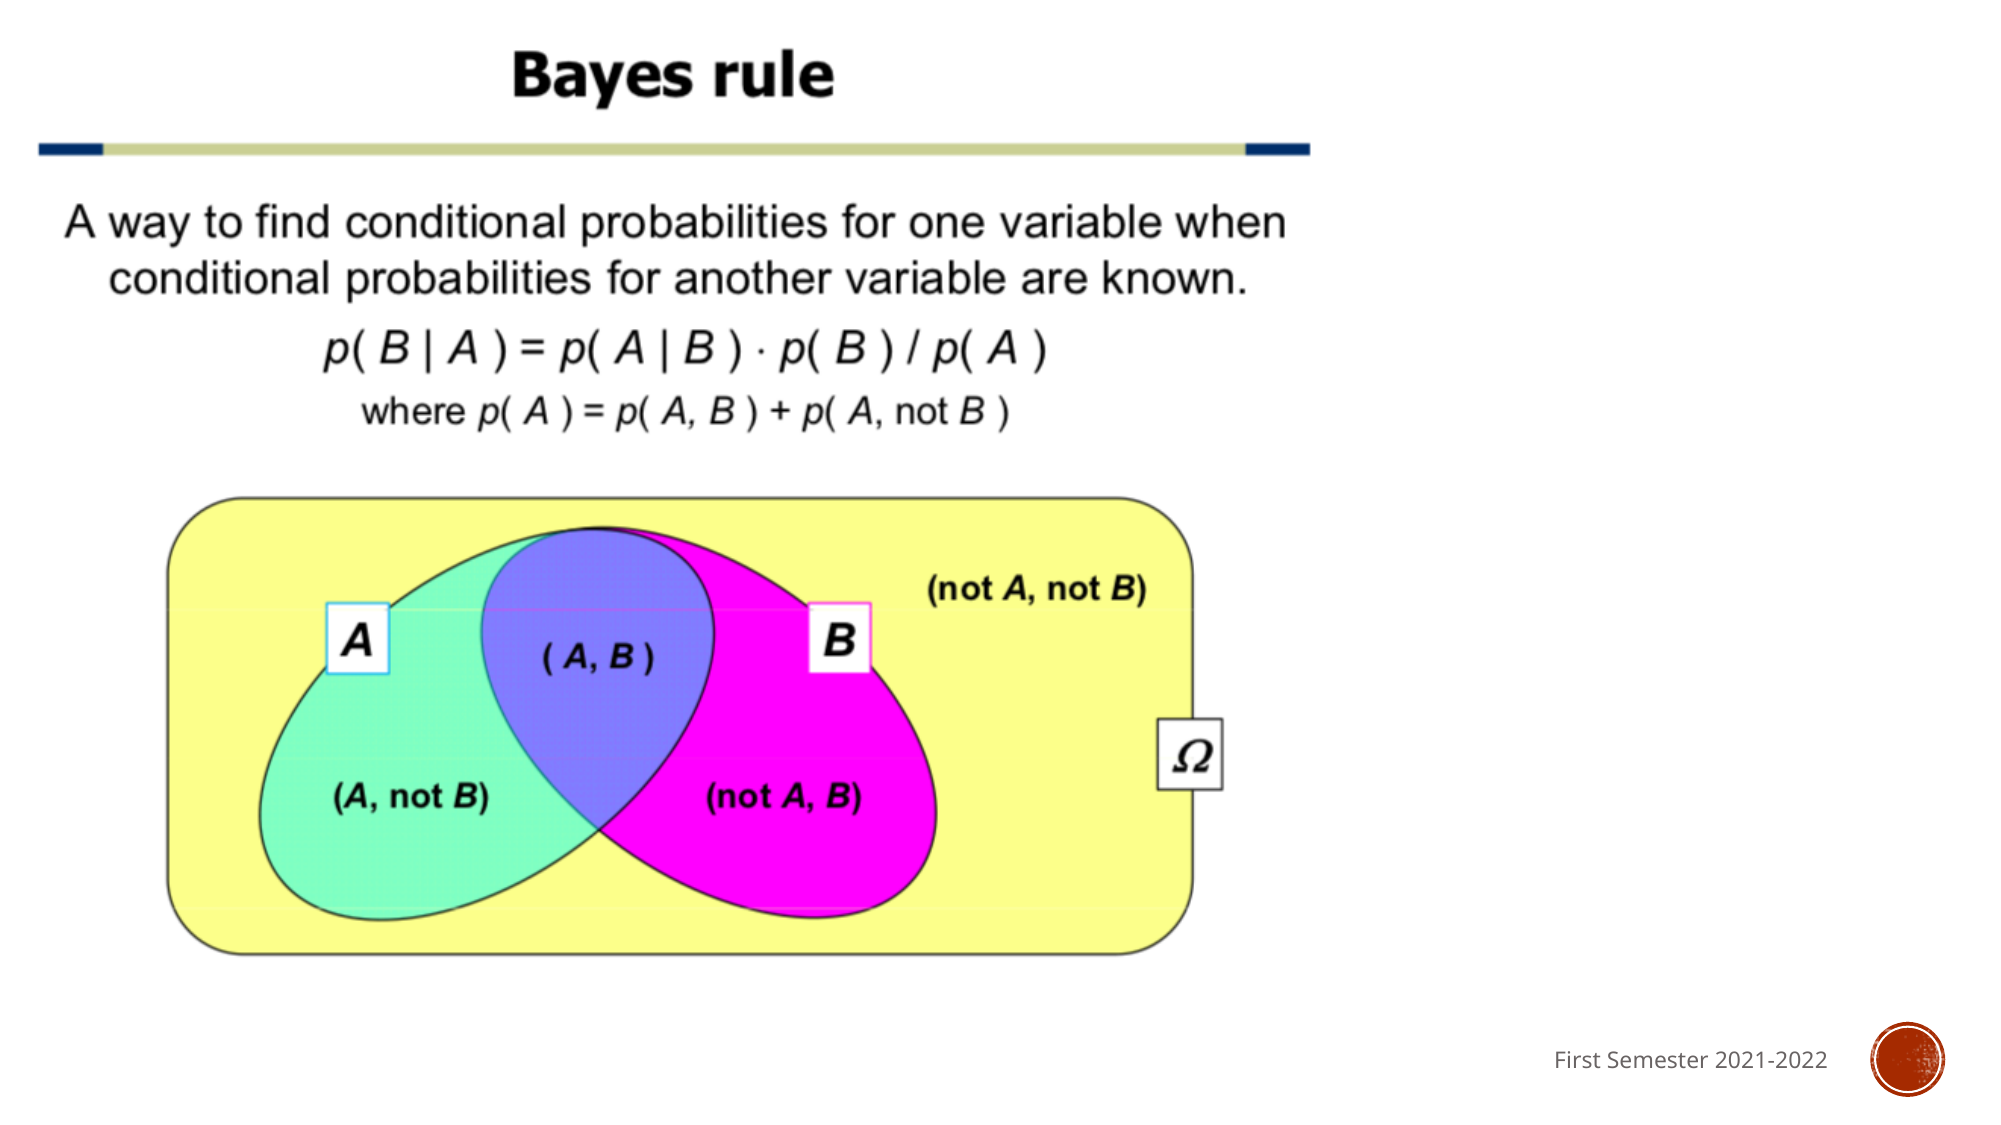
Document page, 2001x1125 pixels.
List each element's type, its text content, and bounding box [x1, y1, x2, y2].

picture [0, 0, 1344, 974]
slide_number First Semester 2021-2022 [1306, 1028, 1844, 1089]
